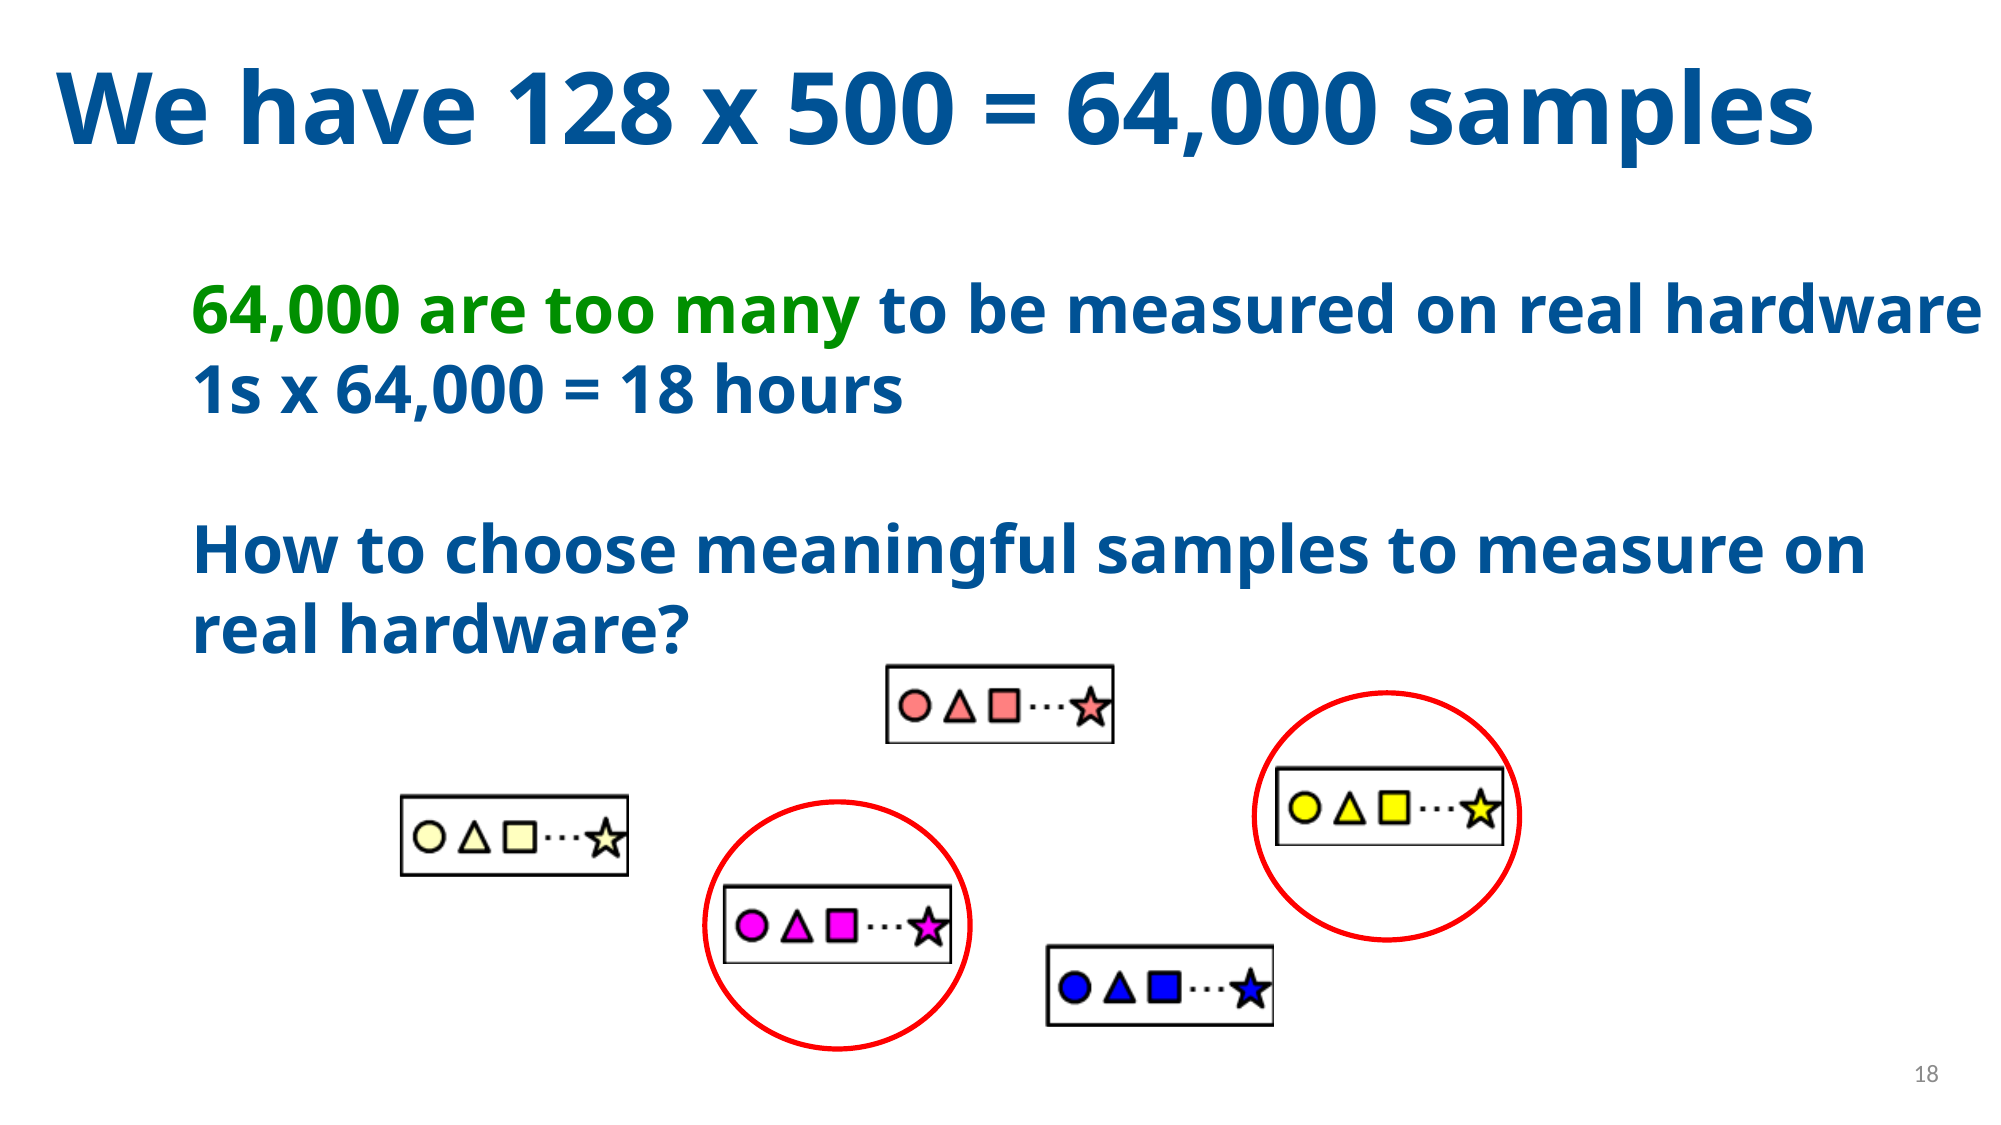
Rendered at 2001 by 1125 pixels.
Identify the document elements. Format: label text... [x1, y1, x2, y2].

picture [1044, 936, 1274, 1027]
text_box We have 128 x 500 = 64,000 samples [41, 50, 1934, 195]
text_box 64,000 are too many to be measured on real hardware 1s x 64,000 = 18 hours How to choose meaningful samples to measure on real hardware? [185, 261, 2000, 673]
picture [885, 656, 1115, 744]
picture [1275, 757, 1505, 846]
picture [399, 786, 630, 877]
text_box [1253, 691, 1521, 942]
text_box [703, 800, 972, 1051]
picture [722, 876, 953, 964]
slide_number 17 [1504, 1042, 1955, 1103]
